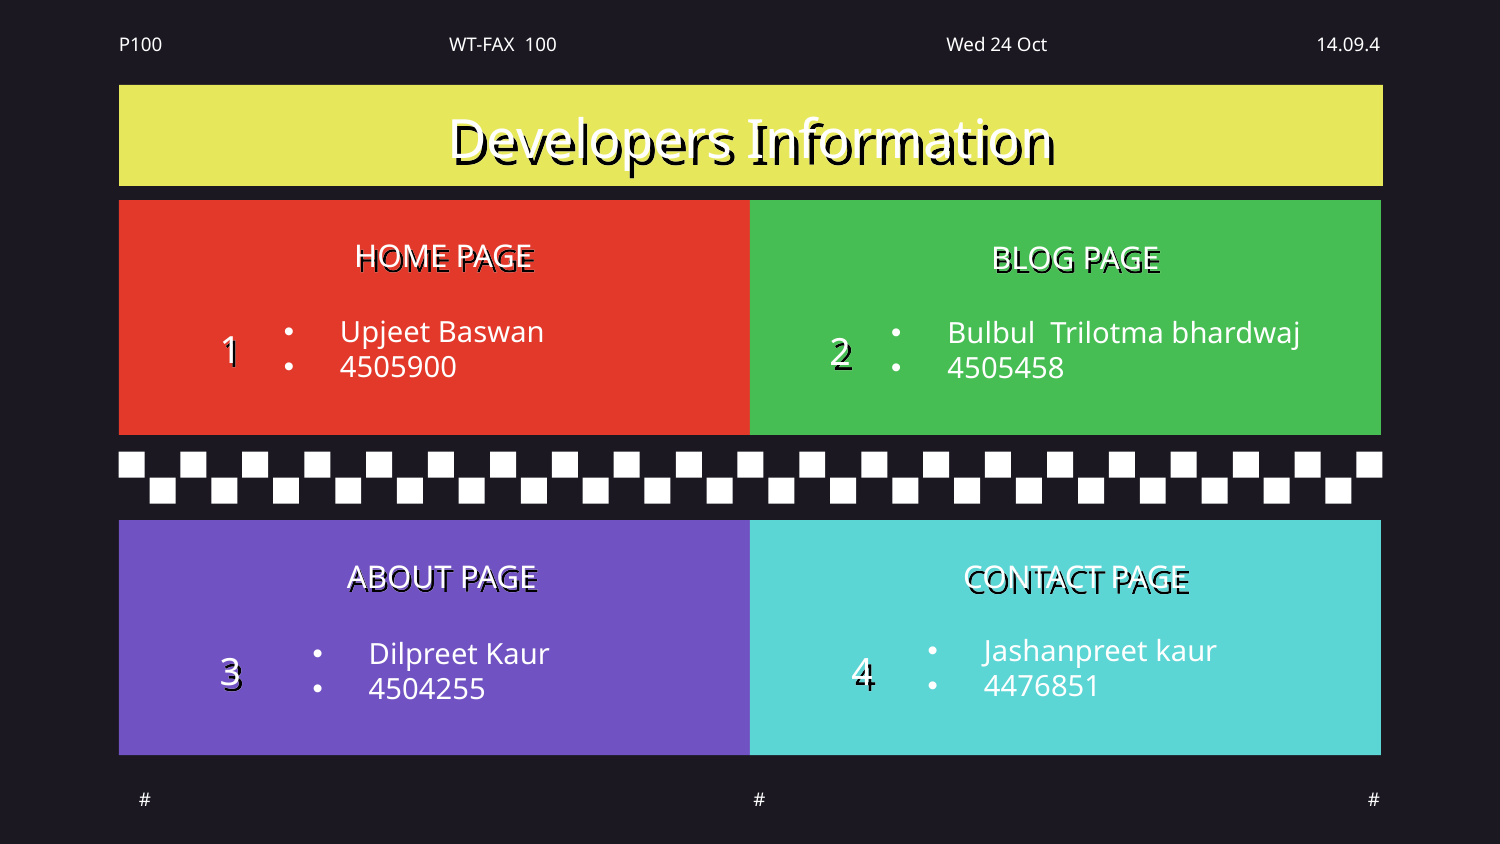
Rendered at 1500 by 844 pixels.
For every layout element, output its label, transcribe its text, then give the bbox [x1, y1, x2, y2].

title Developers Information [120, 85, 1381, 188]
title 2 [772, 290, 909, 410]
subtitle # [120, 782, 482, 817]
subtitle Bulbul Trilotma bhardwaj 4505458 [912, 295, 1381, 409]
title 4 [794, 611, 931, 731]
subtitle HOME PAGE [118, 220, 750, 289]
title 1 [162, 289, 299, 409]
subtitle # [1133, 782, 1380, 817]
subtitle Jashanpreet kaur 4476851 [893, 617, 1319, 737]
subtitle ABOUT PAGE [161, 541, 704, 611]
subtitle CONTACT PAGE [750, 541, 1382, 611]
subtitle Dilpreet Kaur 4504255 [302, 615, 684, 731]
title 3 [162, 611, 299, 731]
subtitle Upjeet Baswan 4505900 [302, 294, 655, 409]
subtitle BLOG PAGE [750, 222, 1382, 291]
subtitle # [626, 782, 874, 817]
